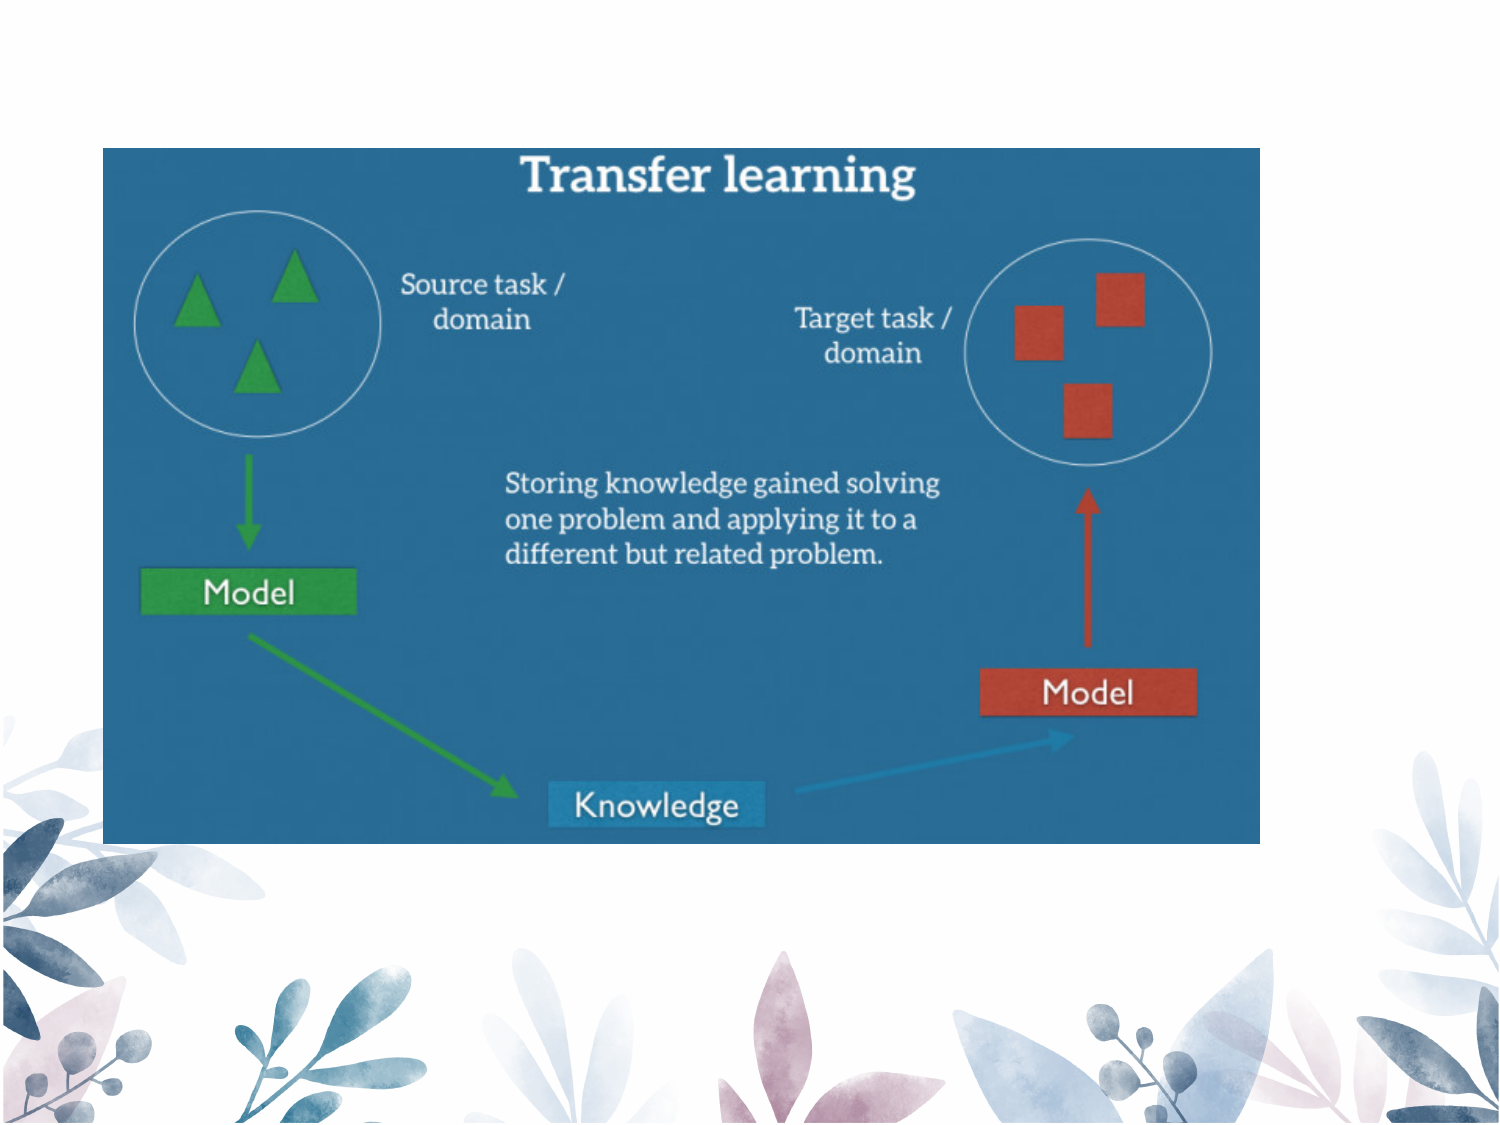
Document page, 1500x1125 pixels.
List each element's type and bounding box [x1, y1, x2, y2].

picture [0, 0, 1500, 1125]
list [102, 147, 1260, 844]
